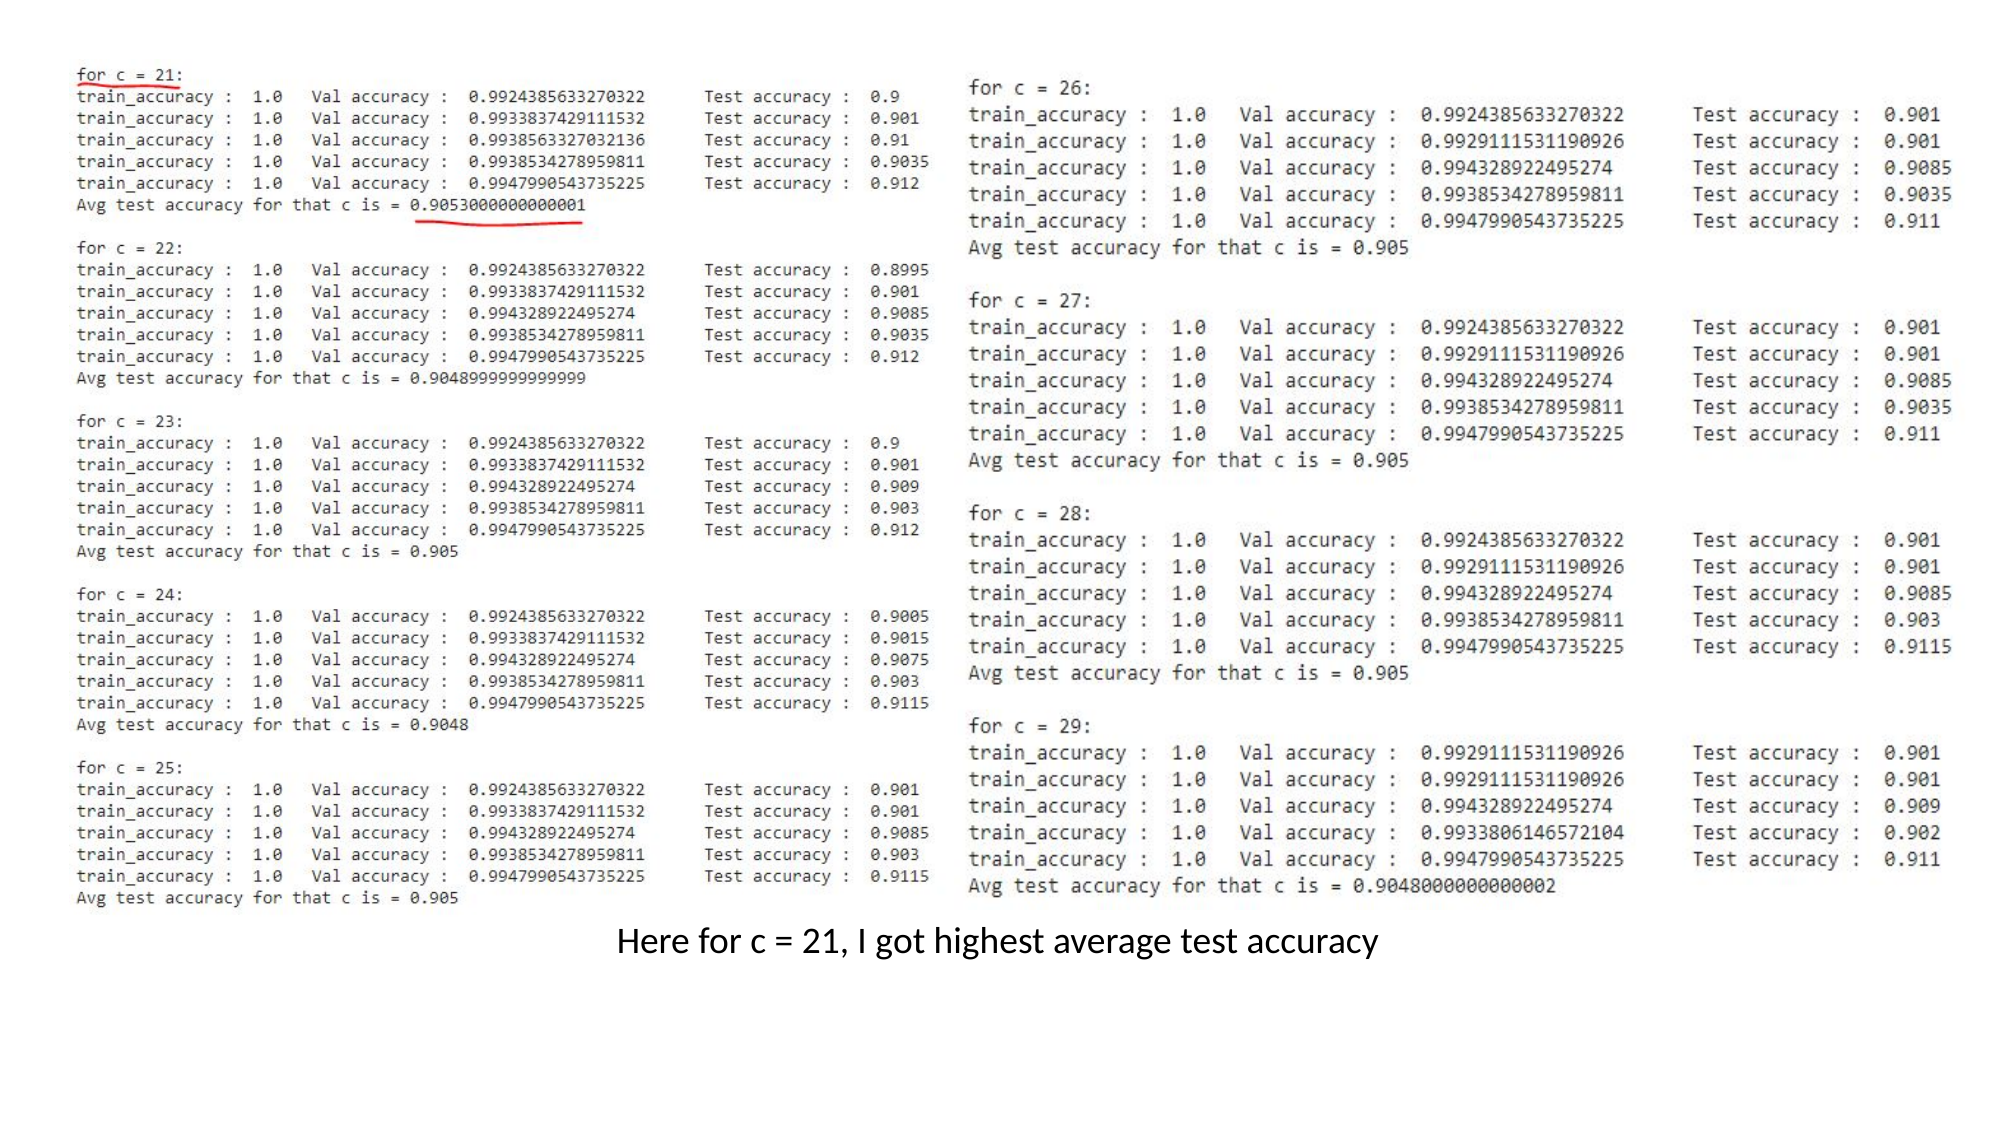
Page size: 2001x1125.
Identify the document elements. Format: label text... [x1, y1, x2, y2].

picture [954, 59, 1966, 910]
text_box Here for c = 21, I got highest average test accuracy [602, 910, 1398, 968]
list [69, 59, 955, 929]
